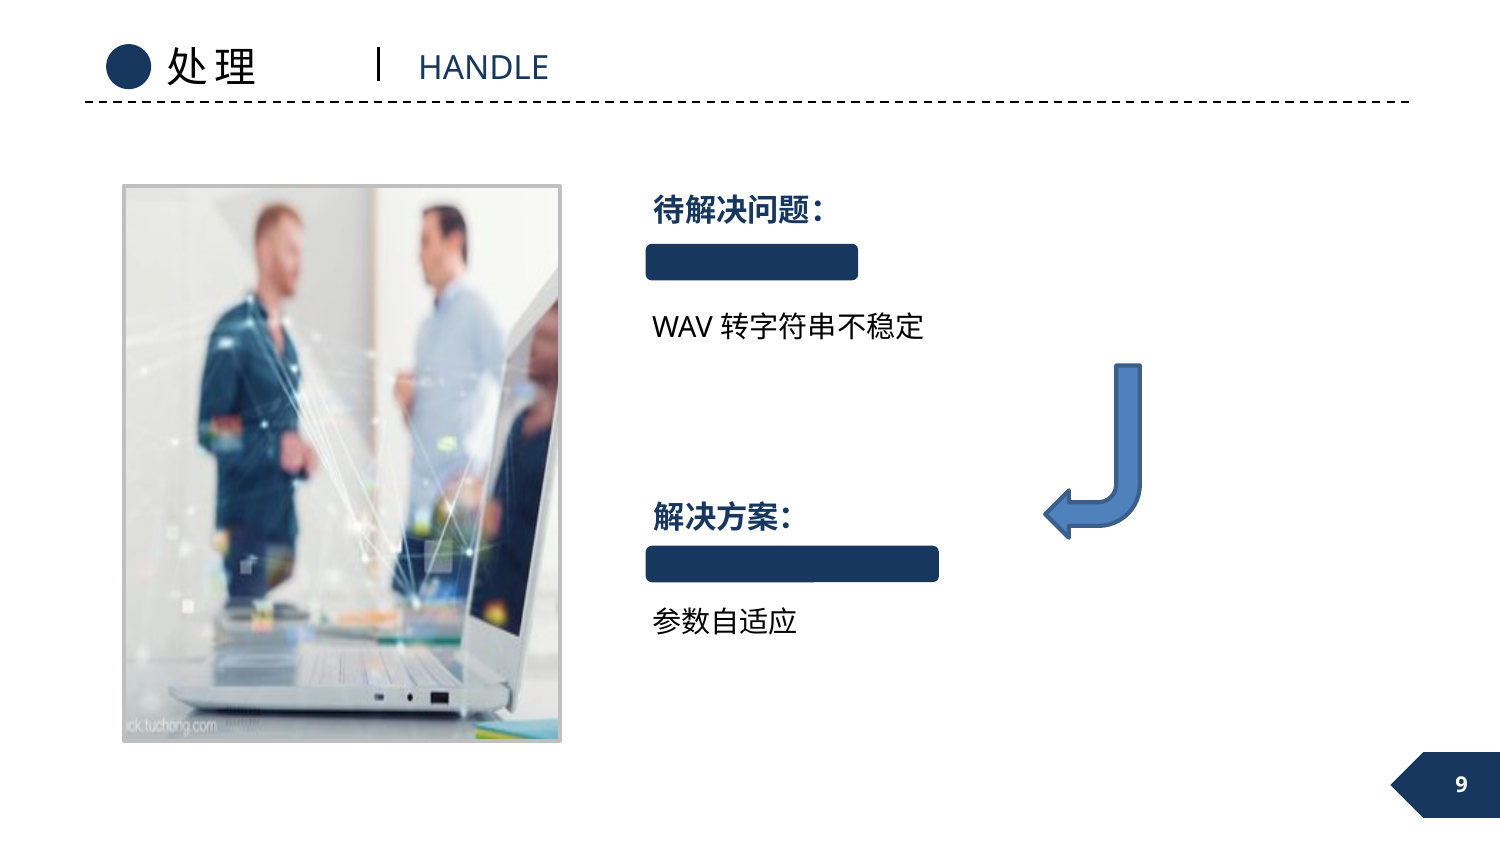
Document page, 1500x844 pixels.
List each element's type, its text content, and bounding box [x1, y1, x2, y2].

text_box WAV转字符串不稳定 [643, 293, 1447, 348]
text_box [104, 42, 152, 92]
text_box 解决方案： [645, 492, 819, 539]
text_box [1043, 363, 1142, 540]
text_box [645, 243, 859, 281]
text_box [643, 543, 944, 585]
text_box 参数自适应 [643, 588, 1447, 643]
text_box 待解决问题： [645, 185, 850, 232]
text_box HANDLE [403, 38, 565, 94]
text_box 处理 [152, 33, 272, 99]
text_box [645, 545, 939, 583]
text_box [122, 184, 562, 743]
text_box [643, 241, 944, 283]
